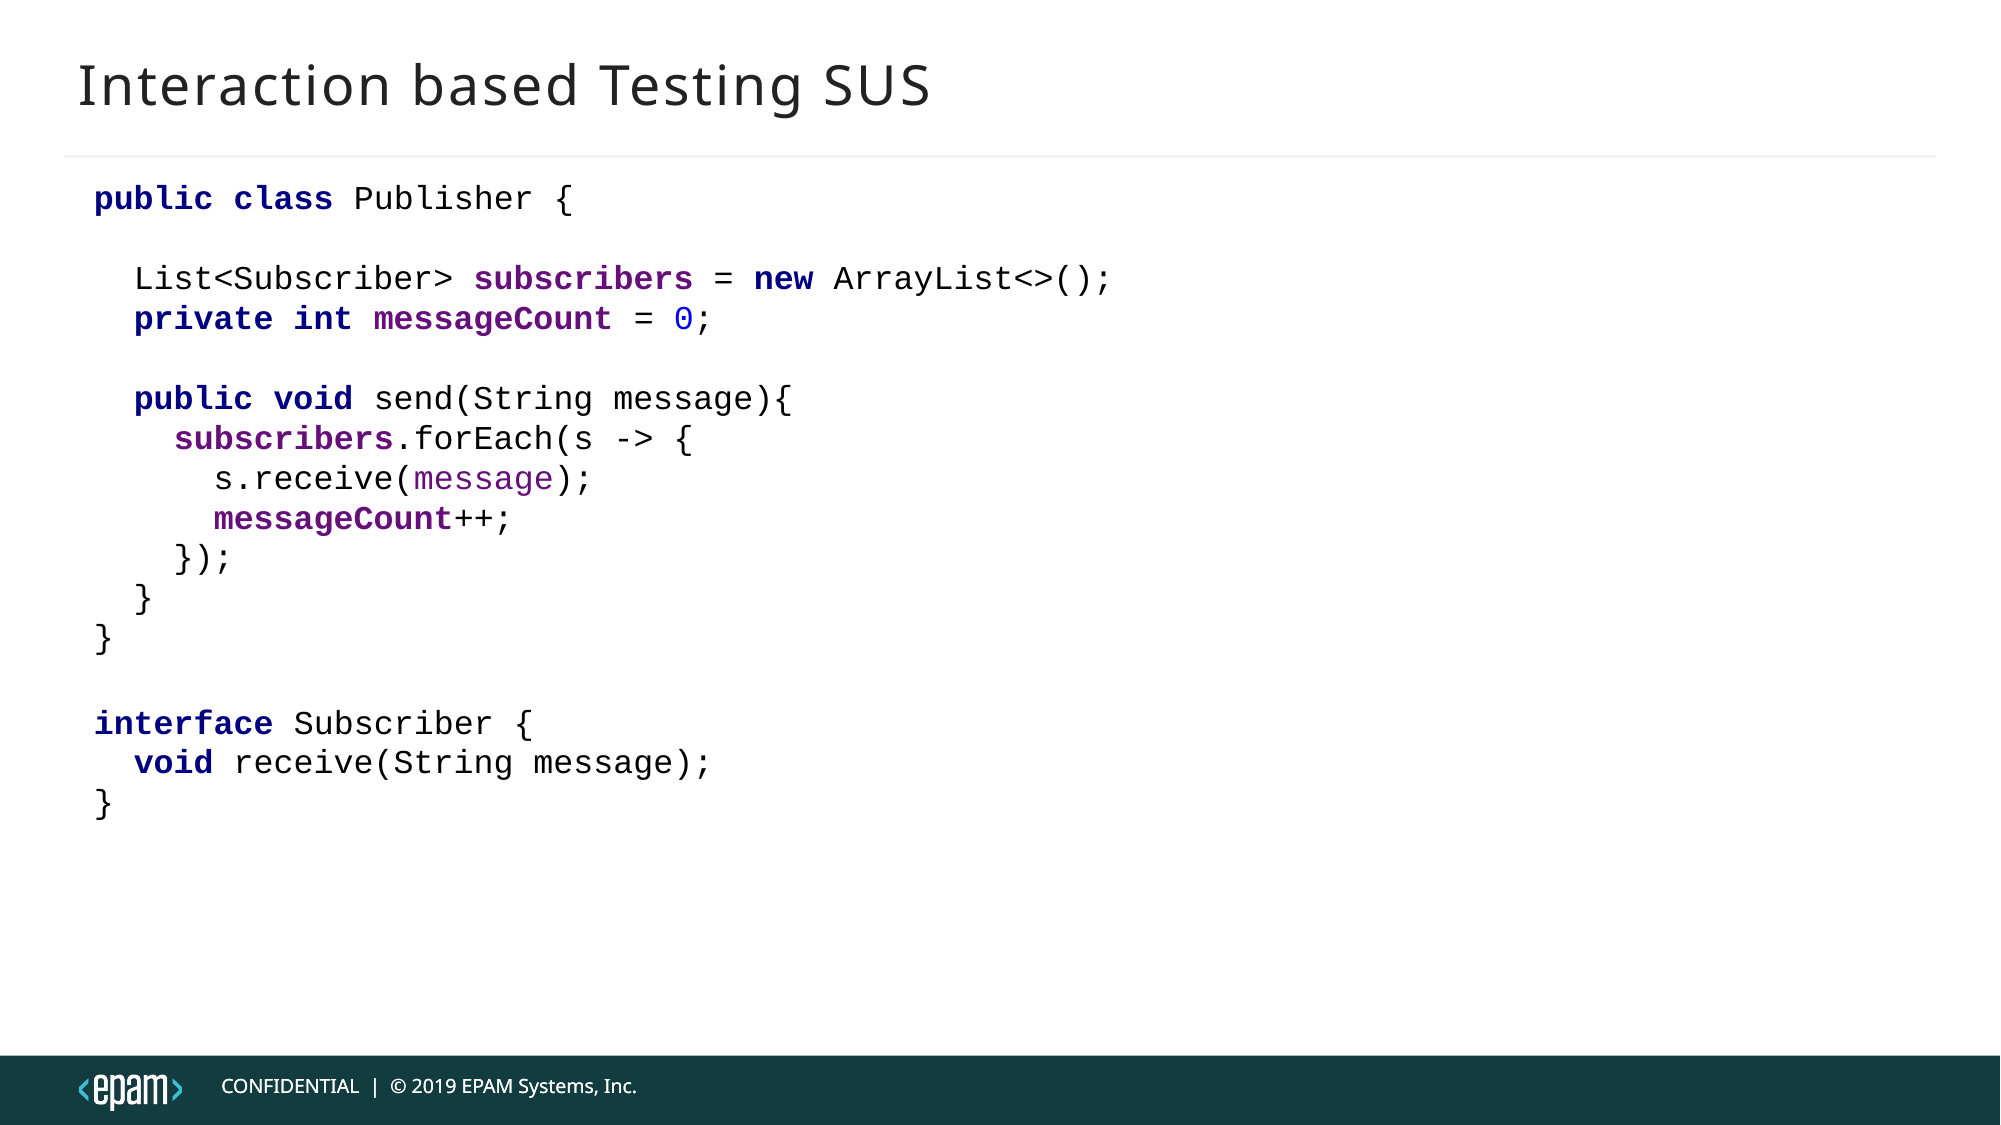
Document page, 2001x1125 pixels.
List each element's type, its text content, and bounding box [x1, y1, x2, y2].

text_box interface Subscriber { void receive(String message); } [78, 693, 1318, 828]
text_box public class Publisher { List<Subscriber> subscribers = new ArrayList<>(); private int messageCount = 0; public void send(String message){ subscribers.forEach(s -> { s.receive(message); messageCount++; }); } } [78, 168, 1318, 663]
title Interaction based Testing SUS [78, 50, 1922, 116]
text_box CONFIDENTIAL | © 2019 EPAM Systems, Inc. [206, 1066, 737, 1105]
